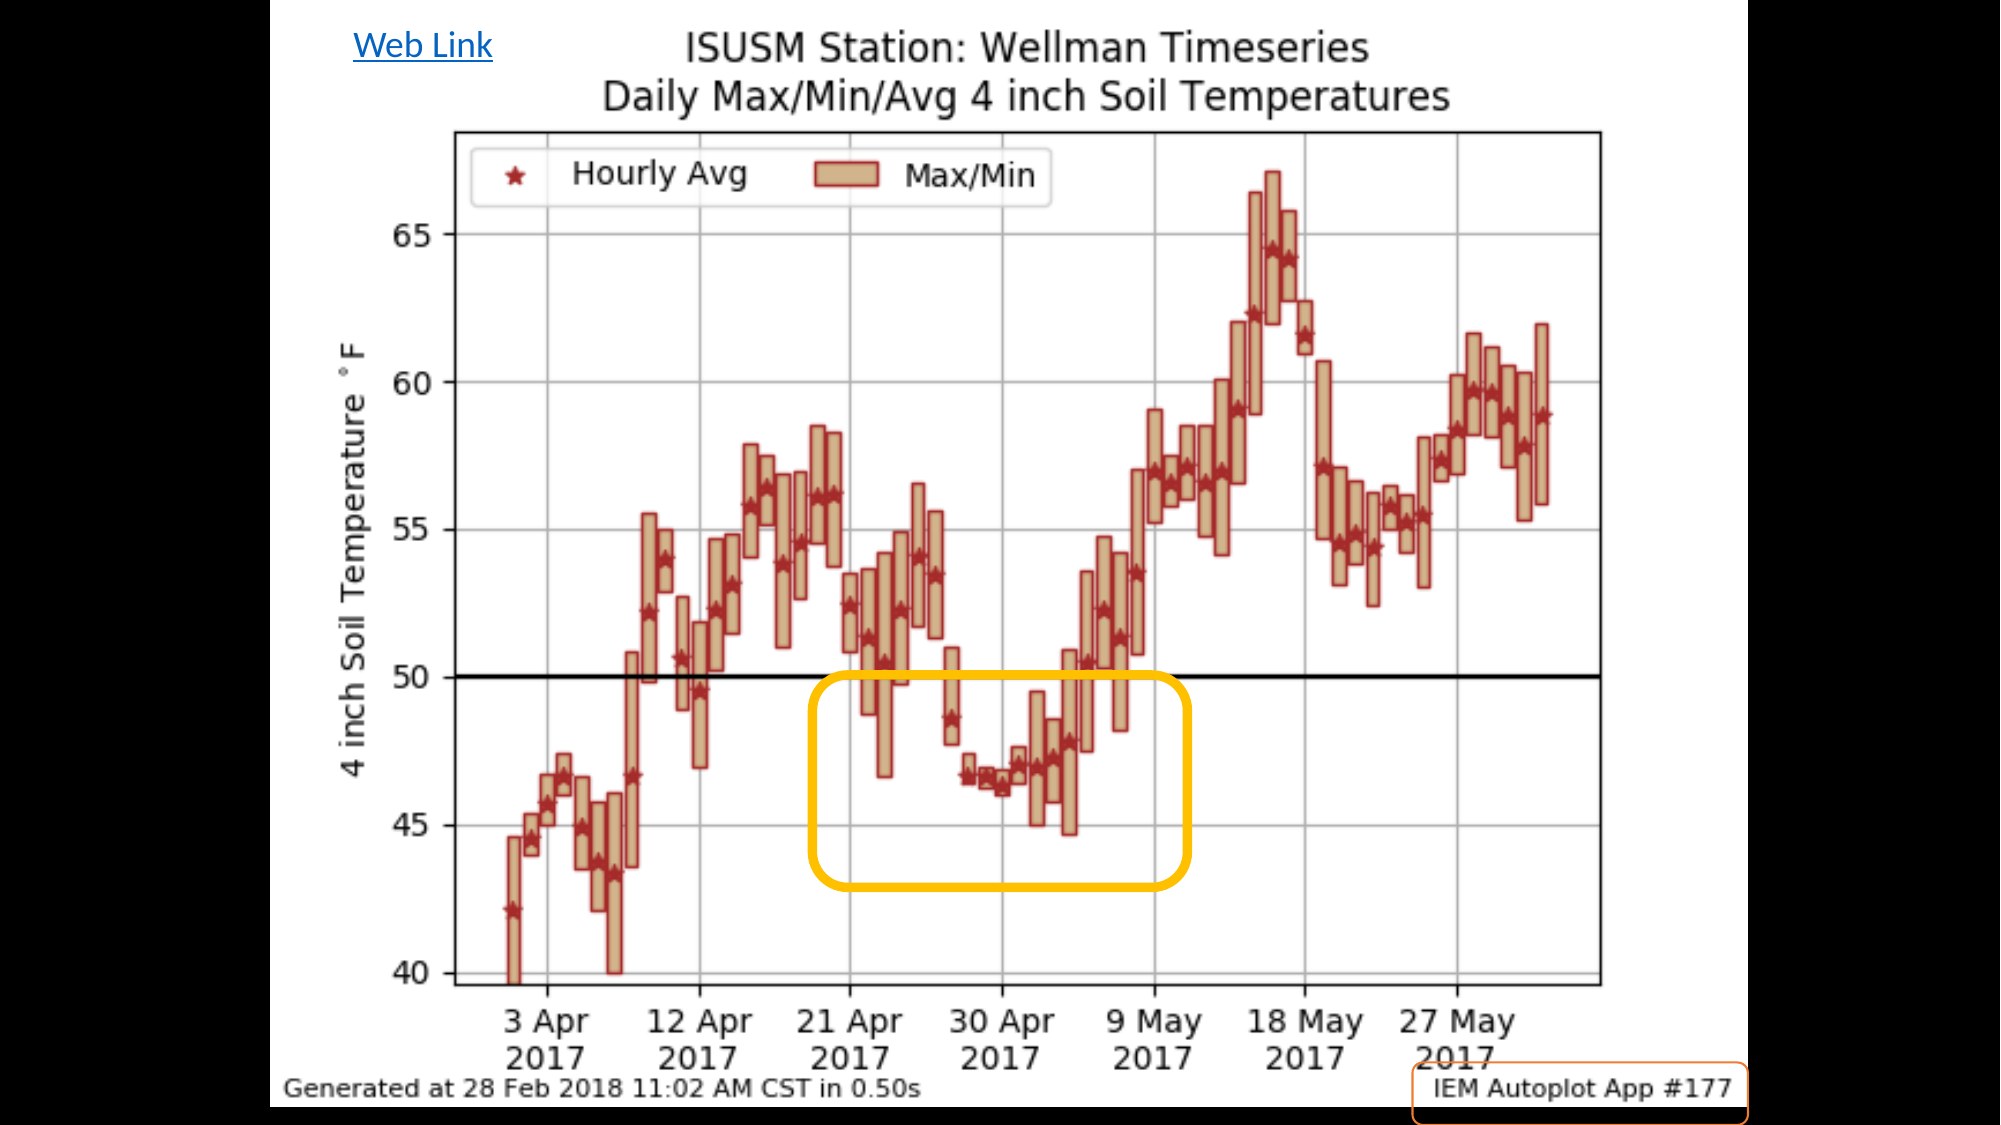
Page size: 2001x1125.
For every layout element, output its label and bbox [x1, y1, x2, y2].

list [270, 0, 1748, 1107]
text_box [1411, 1068, 1750, 1125]
